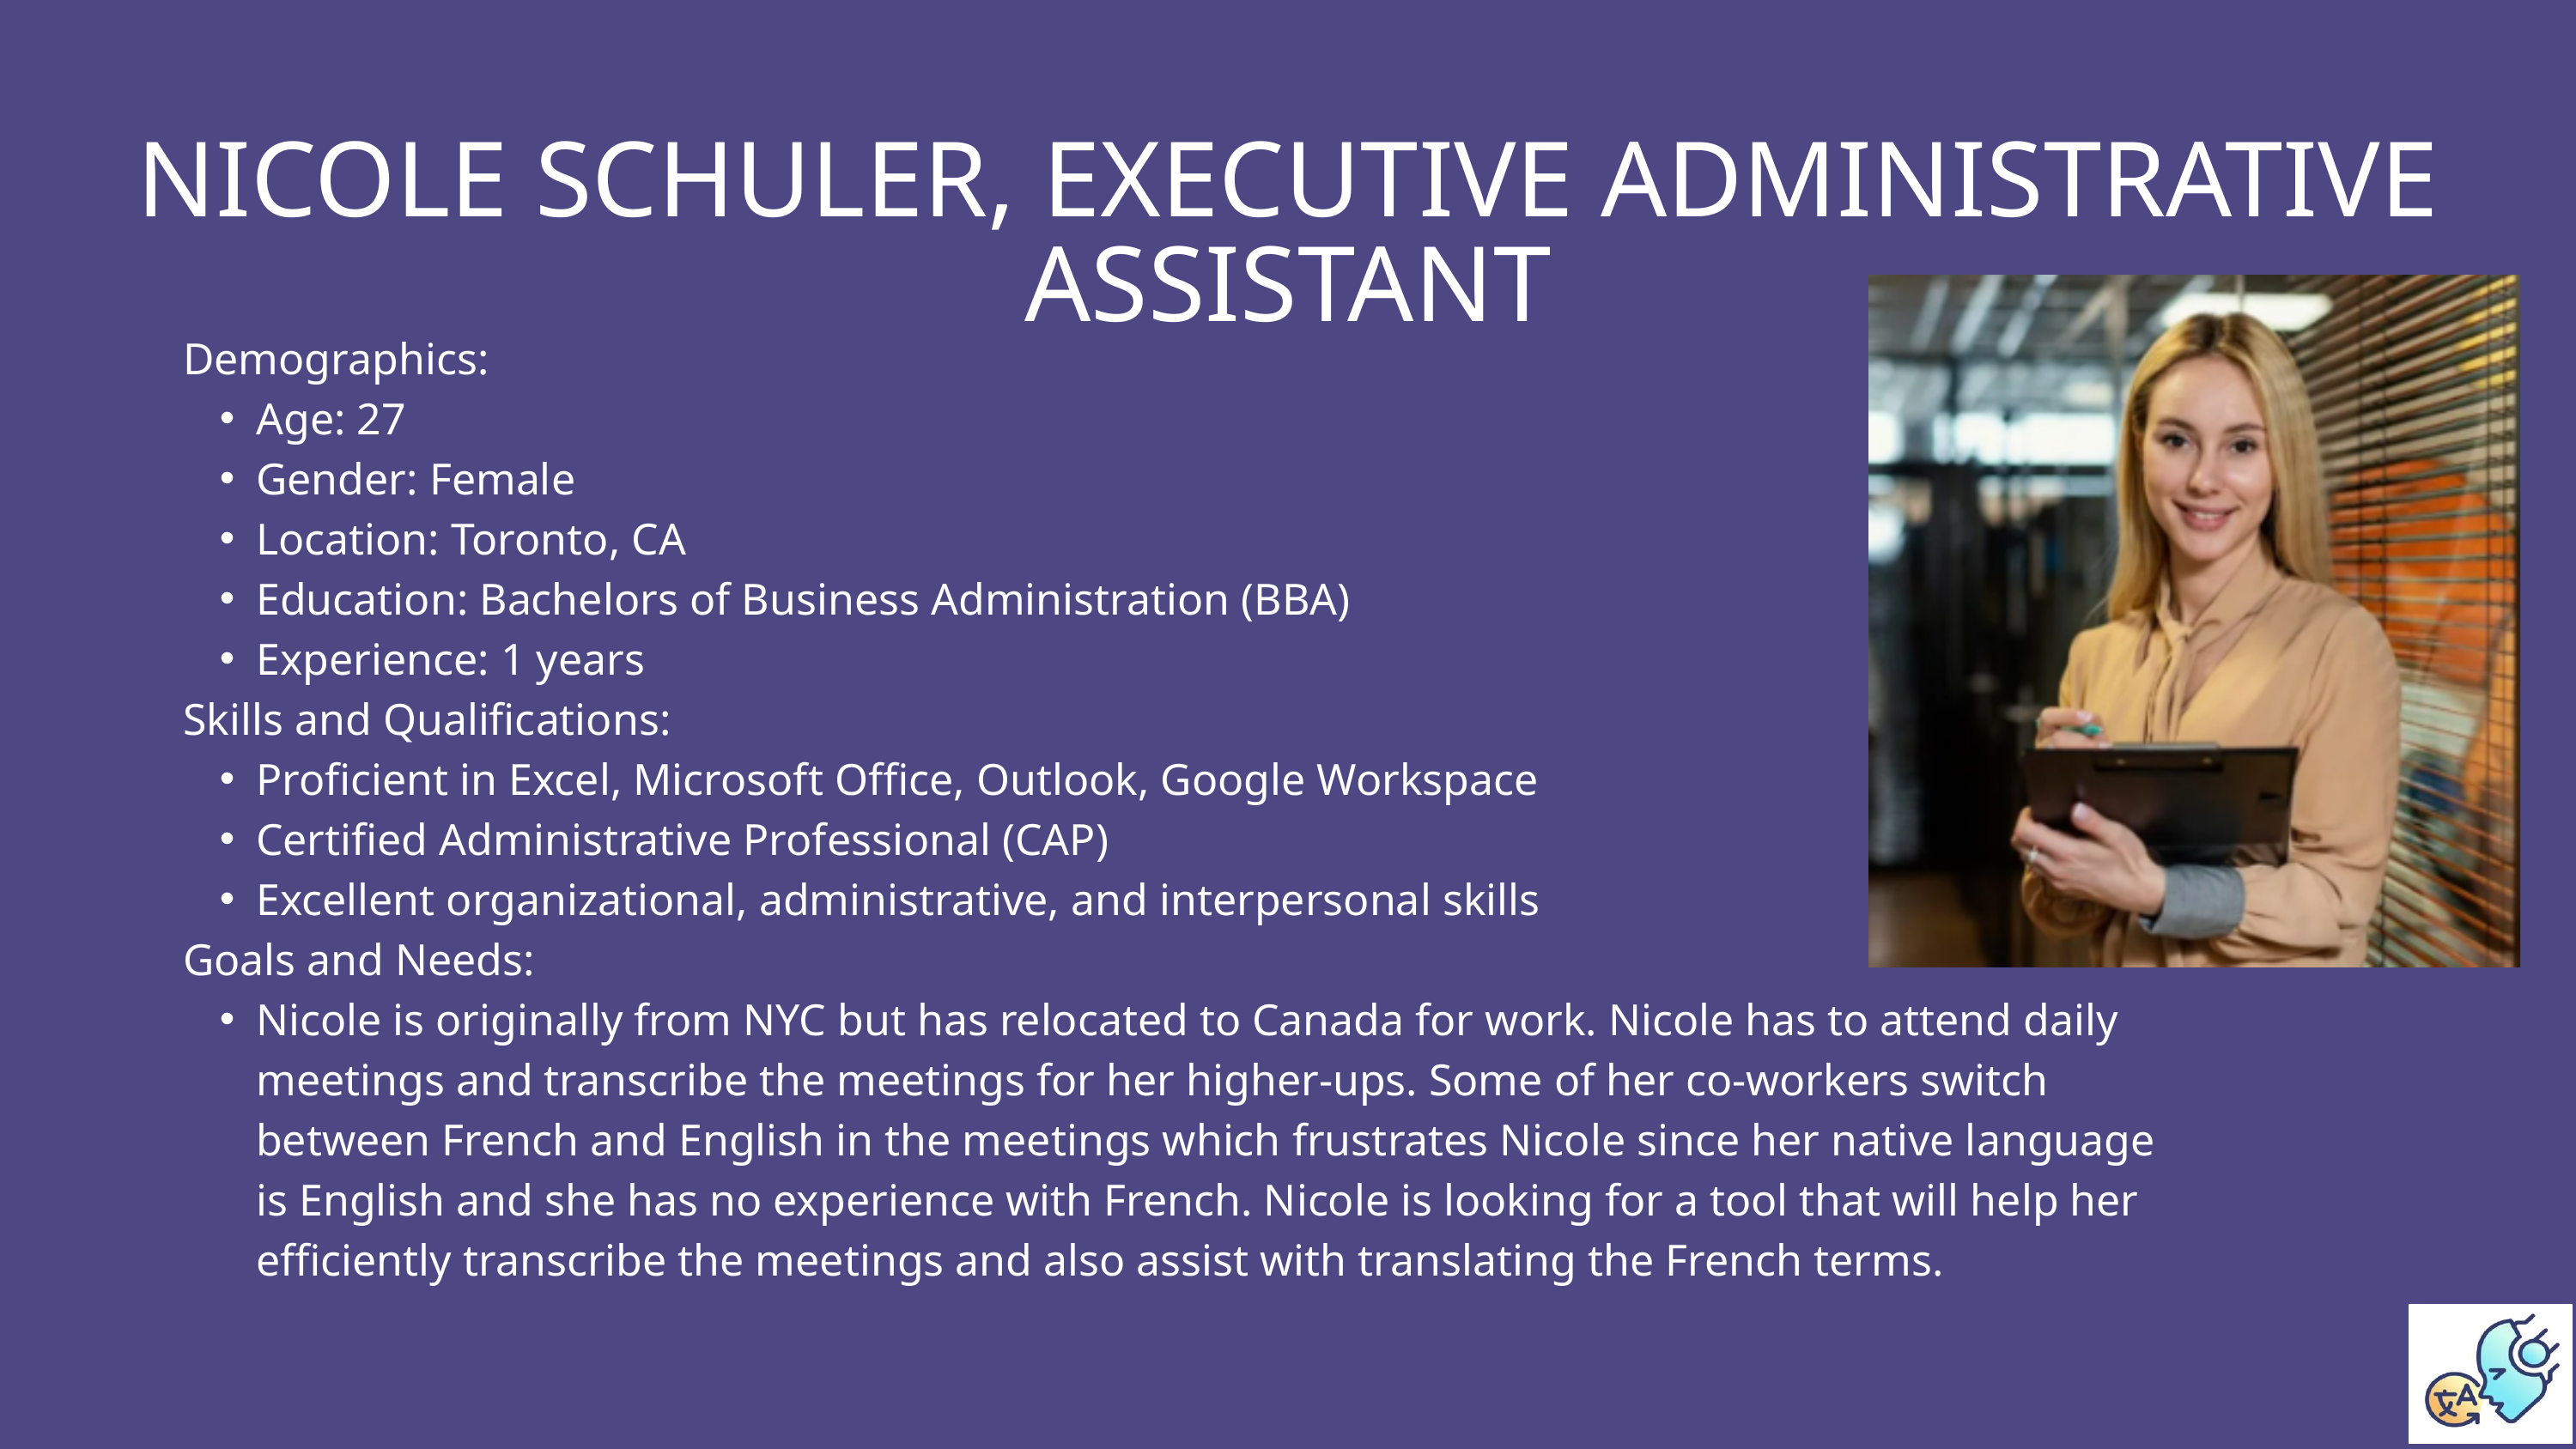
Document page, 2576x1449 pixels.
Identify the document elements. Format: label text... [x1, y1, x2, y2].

text_box NICOLE SCHULER, EXECUTIVE ADMINISTRATIVE ASSISTANT [130, 132, 2446, 343]
text_box [1868, 275, 2521, 967]
picture [2409, 1304, 2573, 1444]
text_box Demographics: Age: 27 Gender: Female Location: Toronto, CA Education: Bachelors of Business Administration (BBA) Experience: 1 years Skills and Qualifications: Proficient in Excel, Microsoft Office, Outlook, Google Workspace Certified Administrative Professional (CAP) Excellent organizational, administrative, and interpersonal skills Goals and Needs: Nicole is originally from NYC but has relocated to Canada for work. Nicole has to attend daily meetings and transcribe the meetings for her higher-ups. Some of her co-workers switch between French and English in the meetings which frustrates Nicole since her native language is English and she has no experience with French. Nicole is looking for a tool that will help her efficiently transcribe the meetings and also assist with translating the French terms. [183, 343, 2171, 1285]
